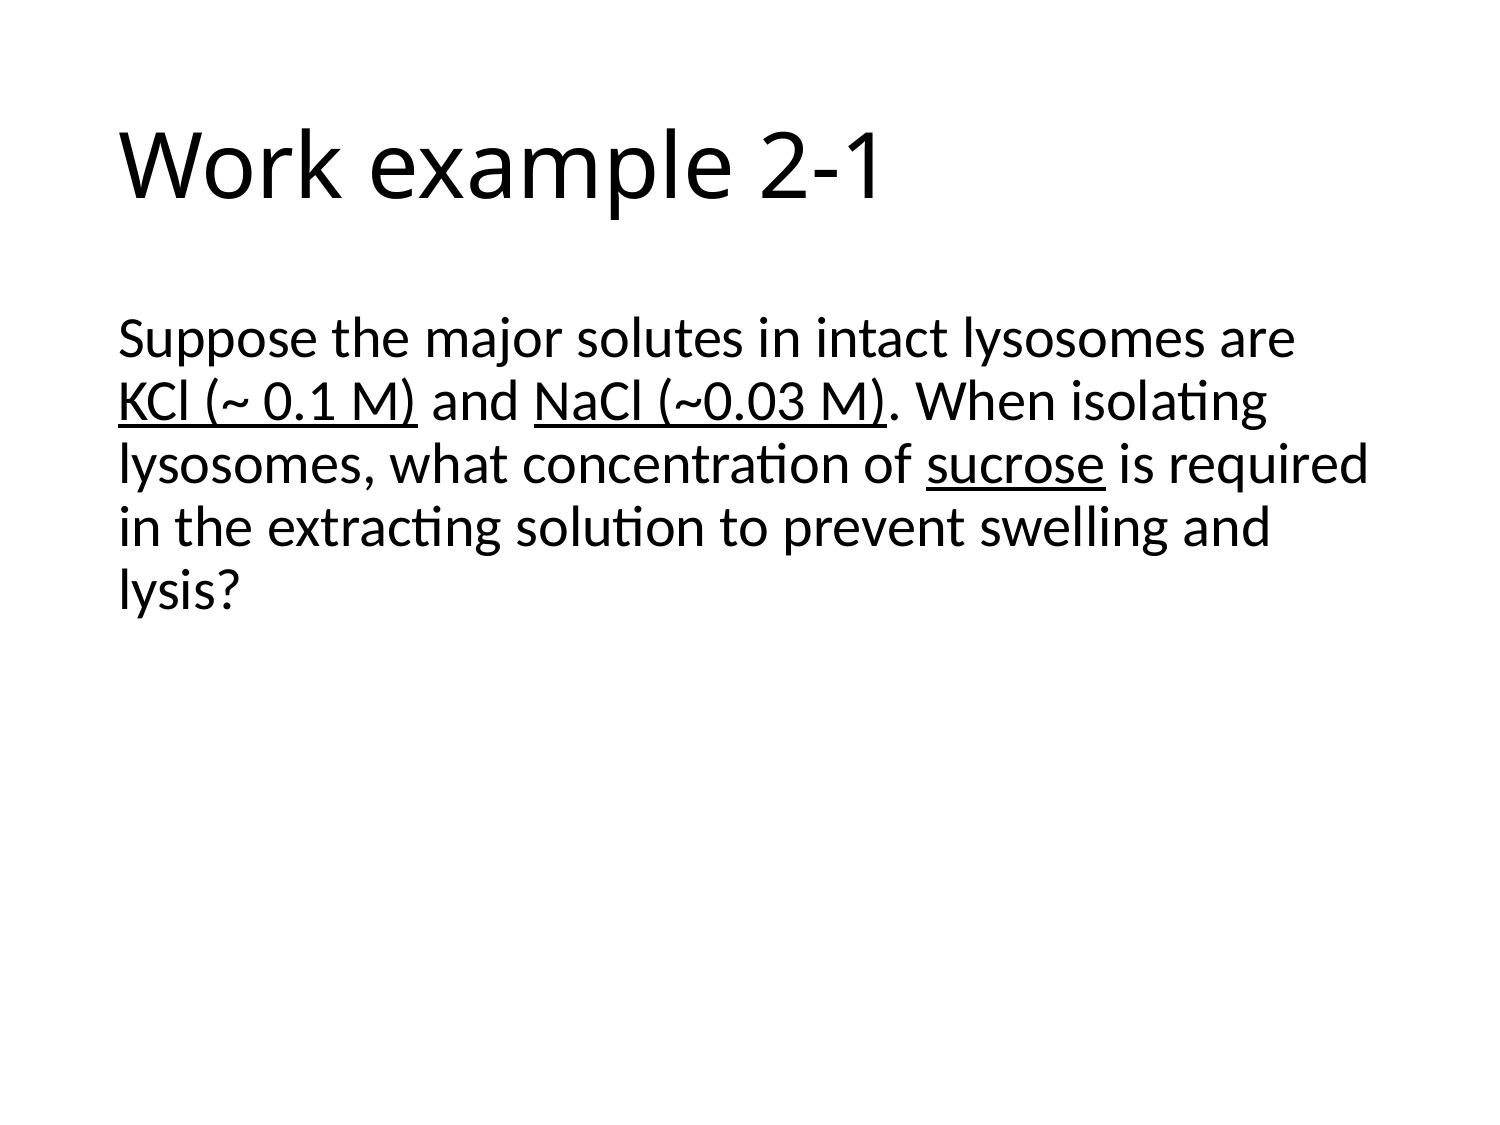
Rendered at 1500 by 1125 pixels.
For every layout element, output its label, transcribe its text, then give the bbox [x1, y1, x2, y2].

list Suppose the major solutes in intact lysosomes are KCl (~ 0.1 M) and NaCl (~0.03 M). When isolating lysosomes, what concentration of sucrose is required in the extracting solution to prevent swelling and lysis? [103, 299, 1397, 1014]
title Work example 2-1 [103, 59, 1397, 278]
